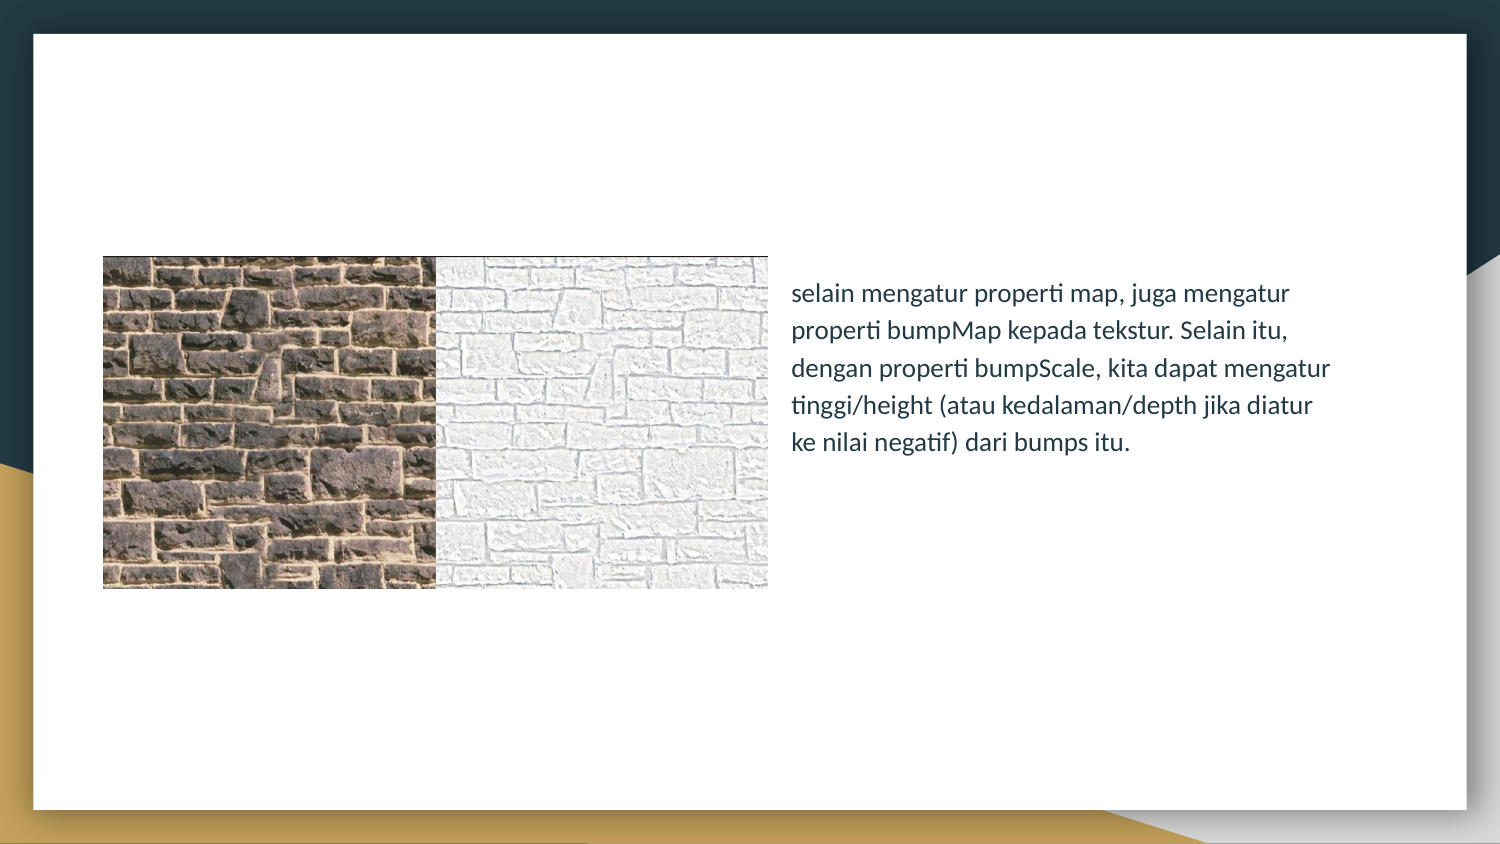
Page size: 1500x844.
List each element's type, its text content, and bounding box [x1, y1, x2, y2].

list selain mengatur properti map, juga mengatur properti bumpMap kepada tekstur. Selain itu, dengan properti bumpScale, kita dapat mengatur tinggi/height (atau kedalaman/depth jika diatur ke nilai negatif) dari bumps itu. [776, 255, 1347, 454]
picture [103, 255, 769, 589]
